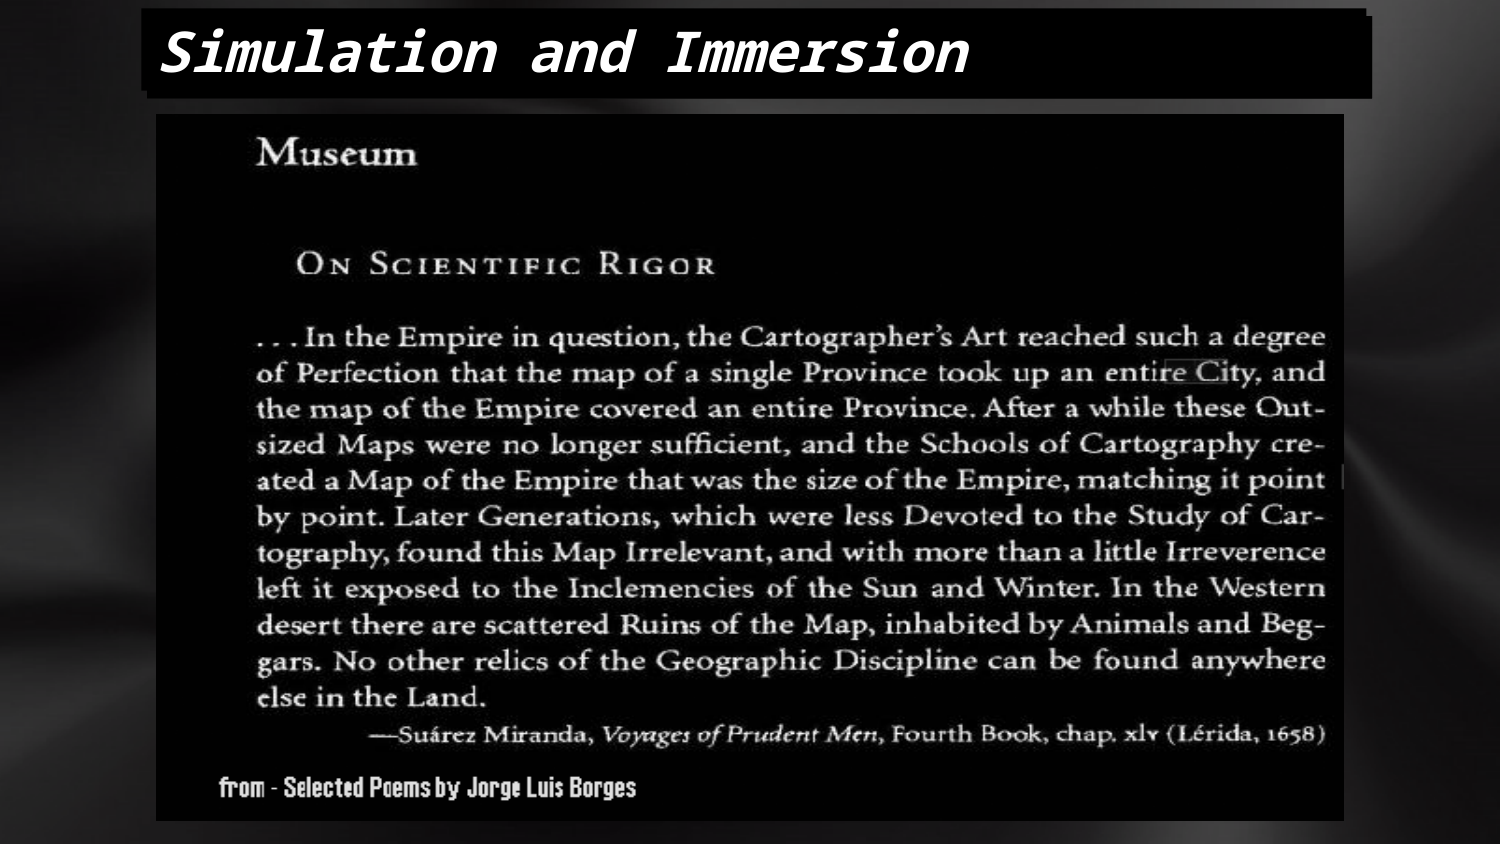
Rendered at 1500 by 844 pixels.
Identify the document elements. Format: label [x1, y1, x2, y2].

picture [0, 0, 1500, 844]
text_box [155, 114, 1344, 821]
